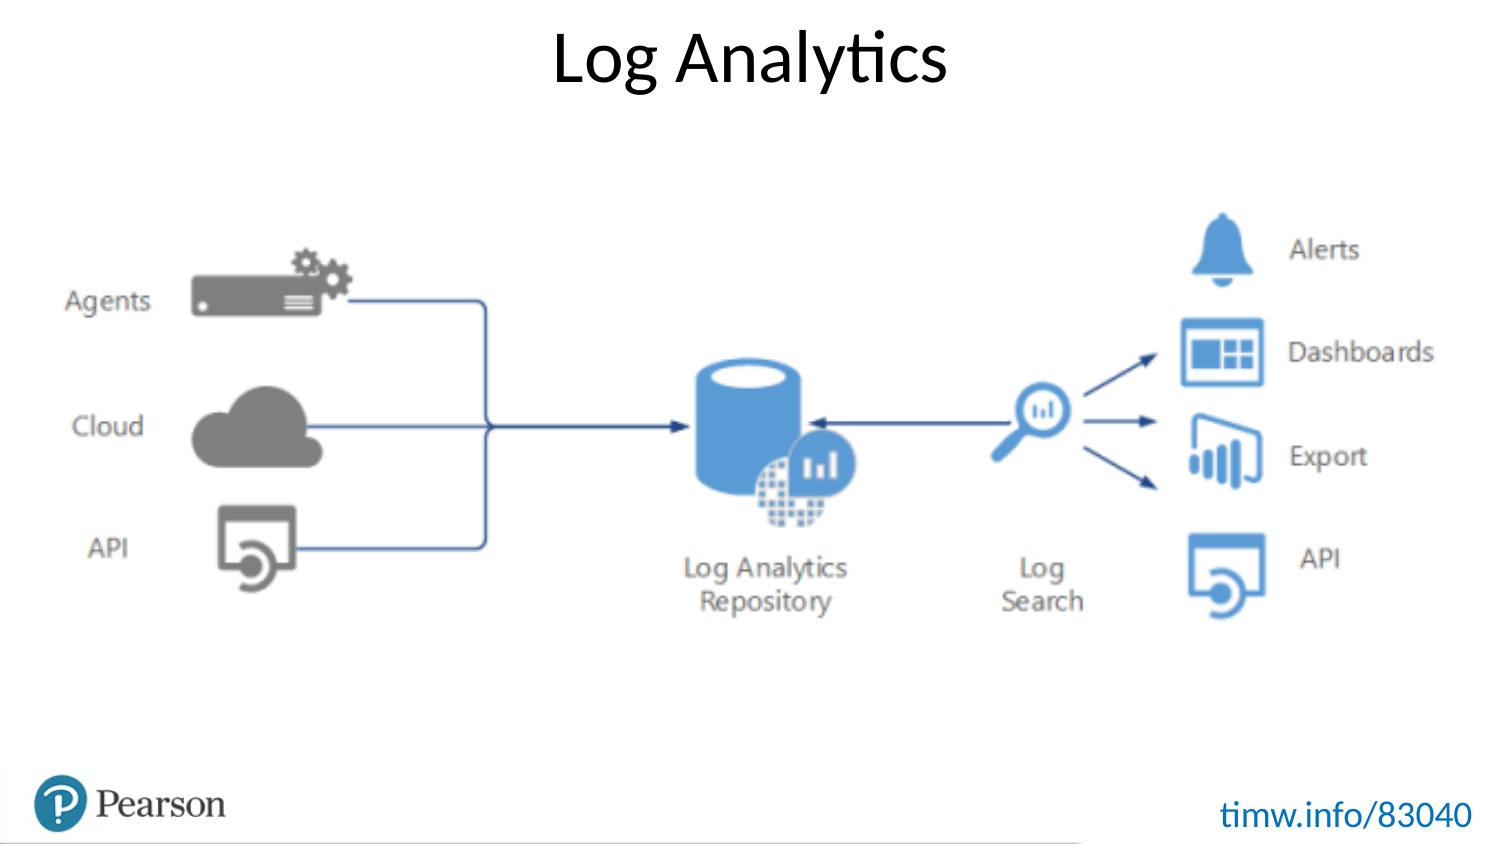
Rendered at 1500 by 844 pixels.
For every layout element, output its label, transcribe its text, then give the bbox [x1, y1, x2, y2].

text_box timw.info/83040 [1205, 783, 1500, 843]
title Log Analytics [132, 0, 1371, 92]
picture [0, 0, 1500, 844]
